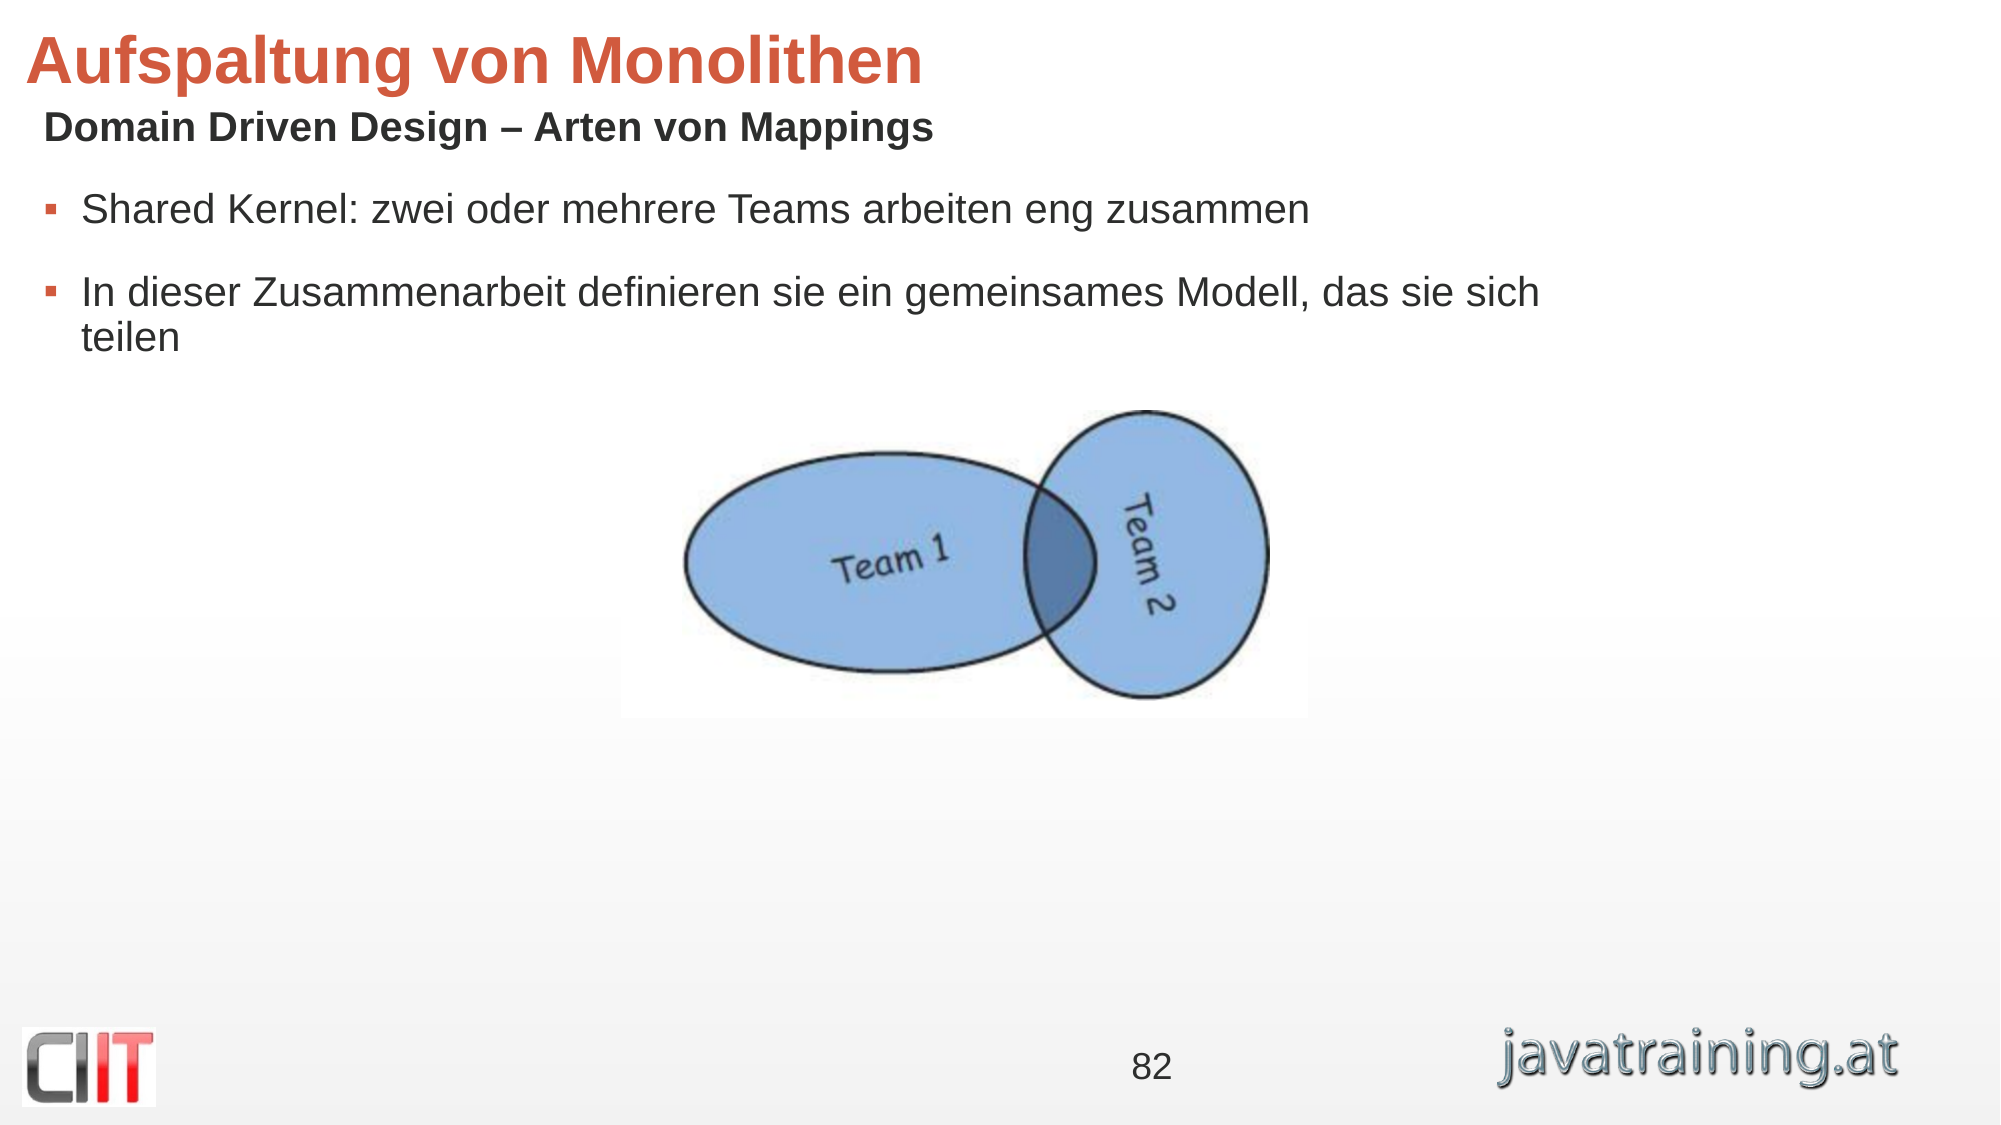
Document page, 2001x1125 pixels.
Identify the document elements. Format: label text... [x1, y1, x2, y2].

slide_number 82 [1116, 1034, 1268, 1071]
picture [621, 403, 1308, 718]
picture [1493, 1025, 1900, 1092]
title Aufspaltung von Monolithen [10, 7, 1586, 106]
picture [22, 1027, 156, 1107]
list Domain Driven Design – Arten von Mappings Shared Kernel: zwei oder mehrere Teams arbeiten eng zusammen In dieser Zusammenarbeit definieren sie ein gemeinsames Modell, das sie sich teilen [28, 97, 1604, 760]
